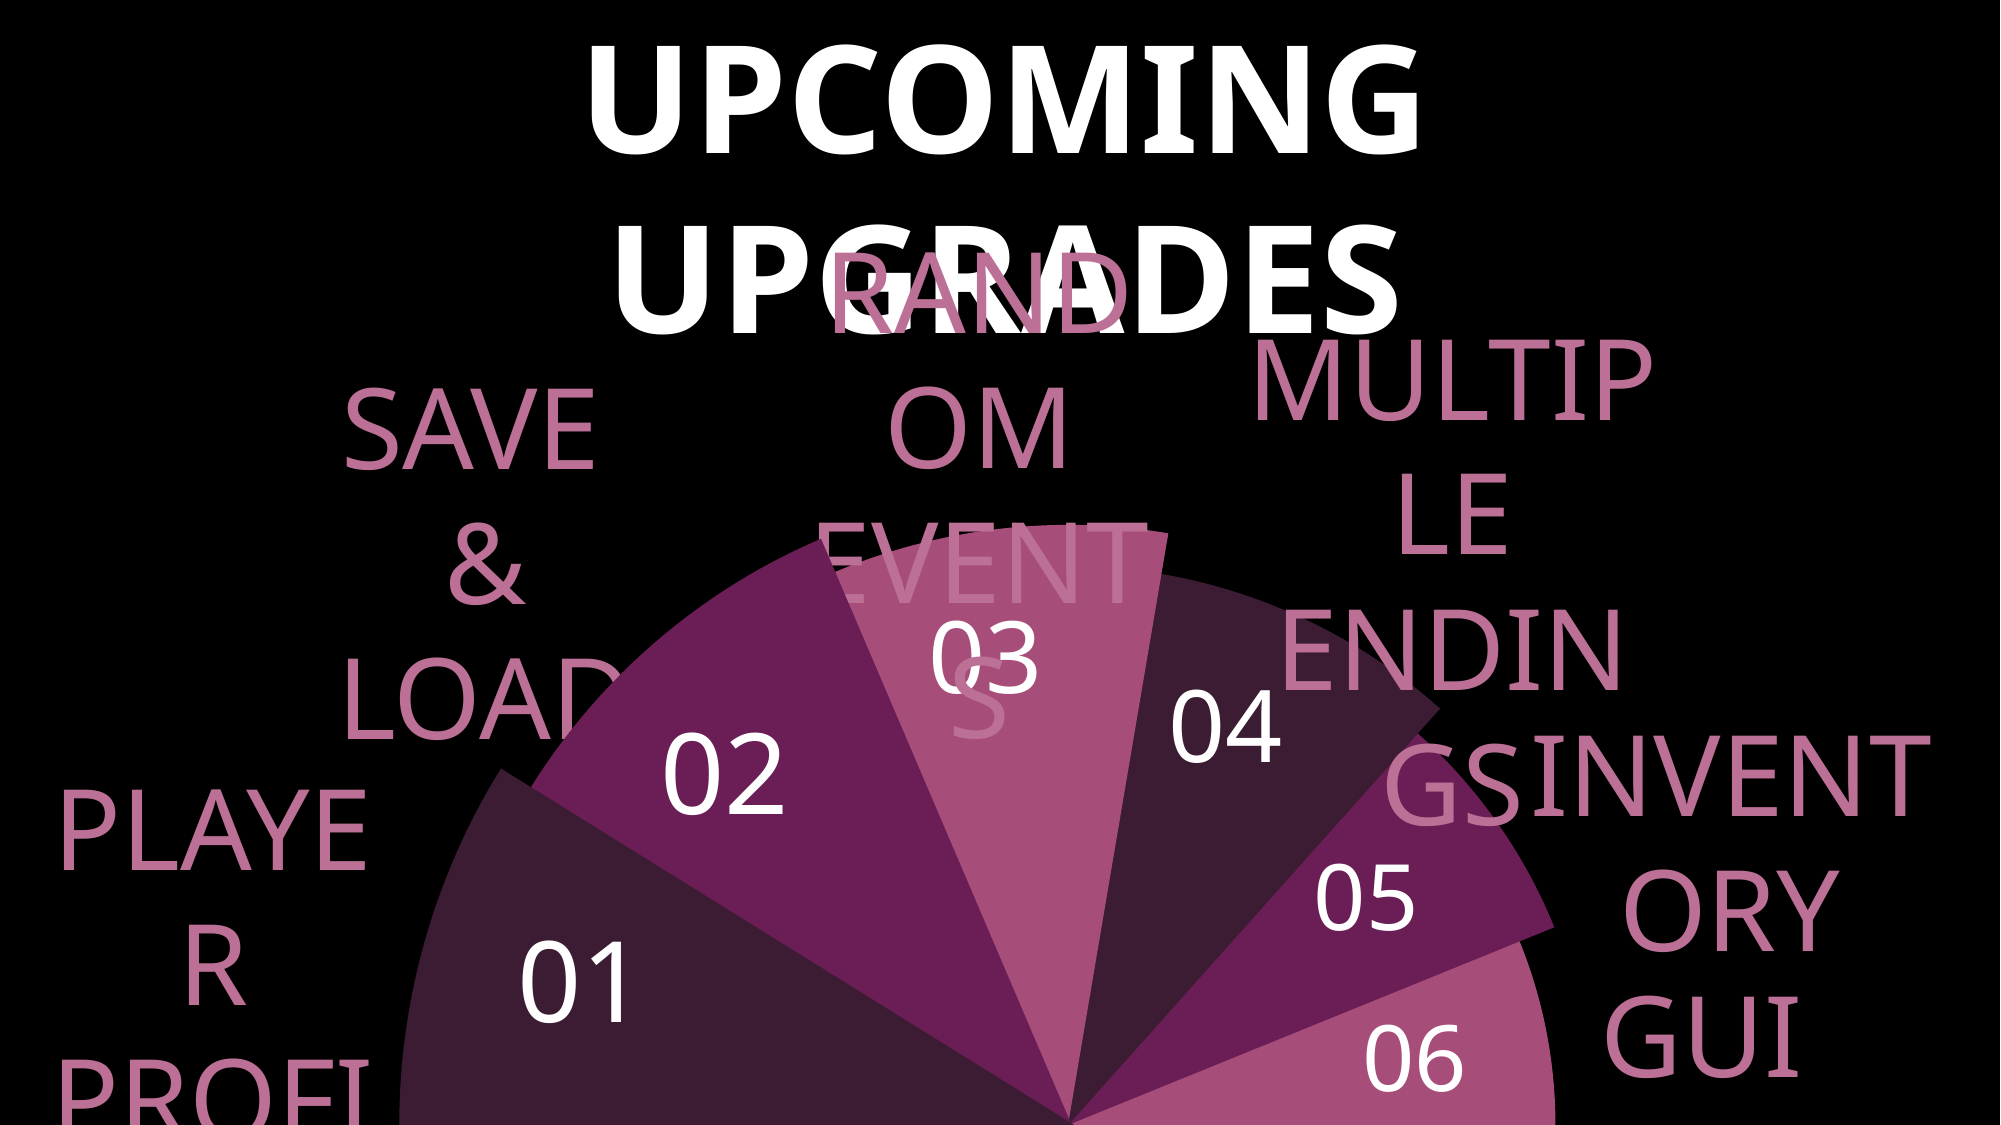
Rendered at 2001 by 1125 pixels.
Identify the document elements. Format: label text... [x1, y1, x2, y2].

text_box INVENTORY [1750, 697, 1962, 982]
text_box SAVE & LOAD [290, 349, 681, 770]
text_box UPCOMING UPGRADES [333, 0, 1676, 371]
text_box GUI [1750, 957, 1897, 1108]
text_box PLAYER PROFILE [18, 750, 399, 1125]
text_box RANDOM EVENTS [784, 213, 1175, 449]
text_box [399, 449, 1750, 1125]
text_box MULTIPLE ENDINGS [1221, 300, 1684, 449]
